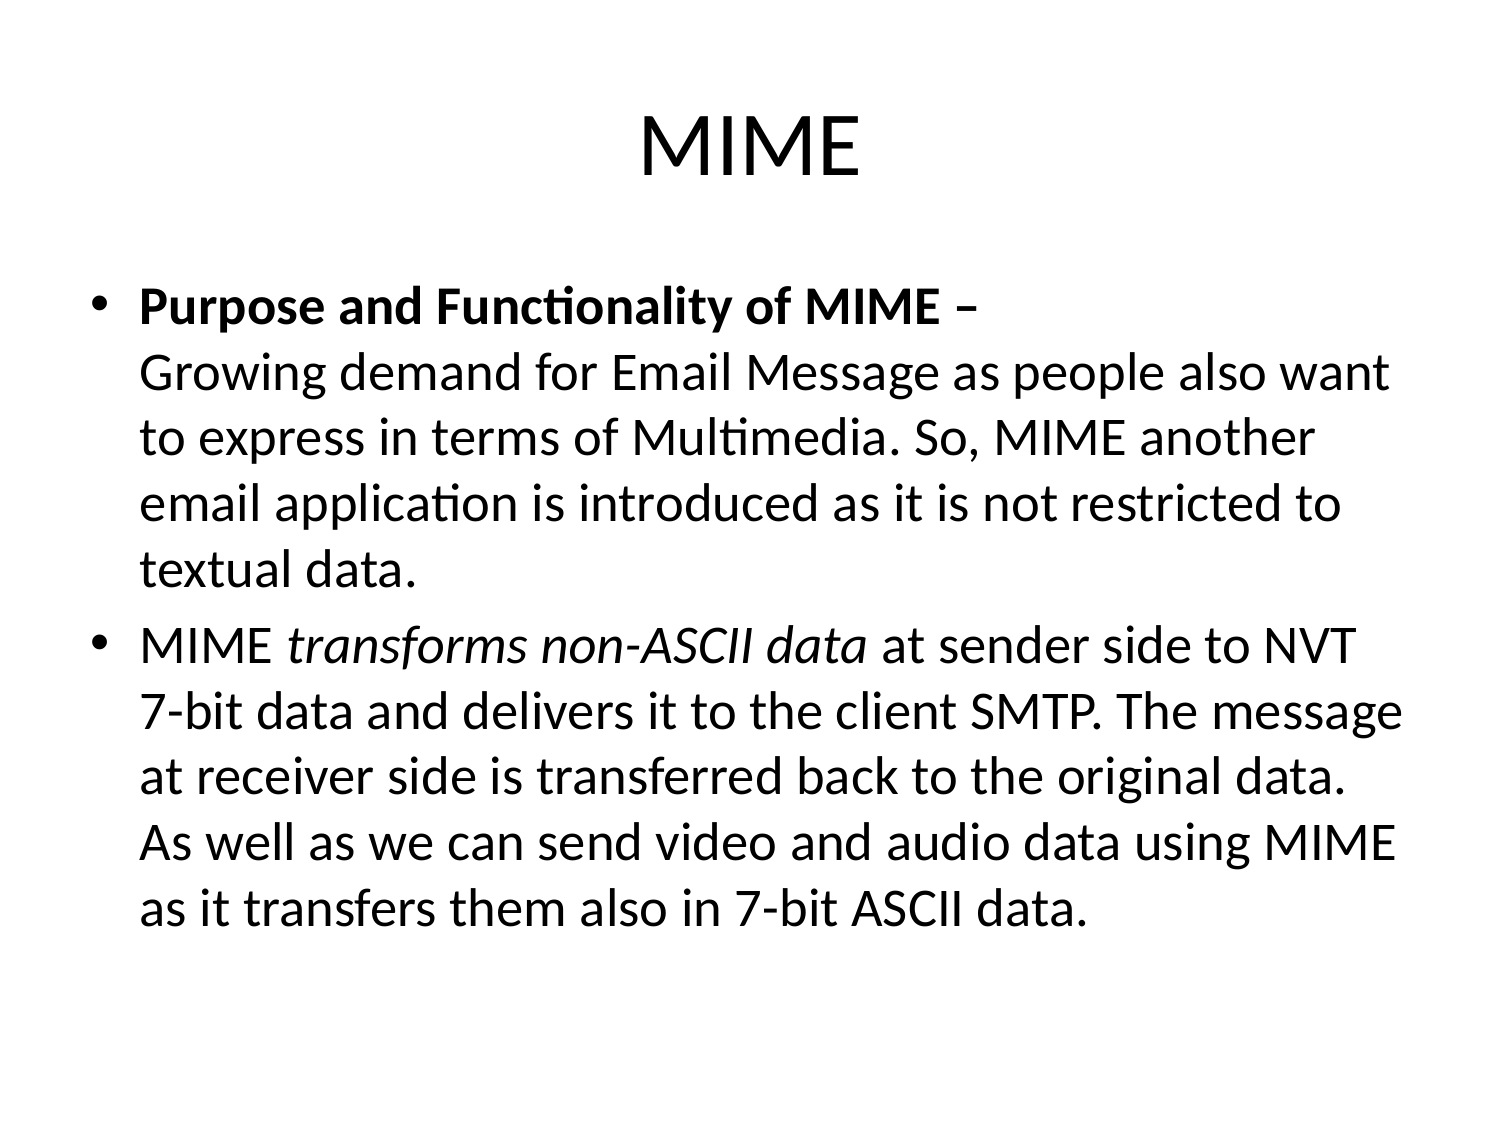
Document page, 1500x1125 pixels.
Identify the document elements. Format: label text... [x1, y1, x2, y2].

title MIME [75, 45, 1425, 233]
list Purpose and Functionality of MIME – Growing demand for Email Message as people also want to express in terms of Multimedia. So, MIME another email application is introduced as it is not restricted to textual data. MIME transforms non-ASCII data at sender side to NVT 7-bit data and delivers it to the client SMTP. The message at receiver side is transferred back to the original data. As well as we can send video and audio data using MIME as it transfers them also in 7-bit ASCII data. [75, 262, 1425, 1005]
